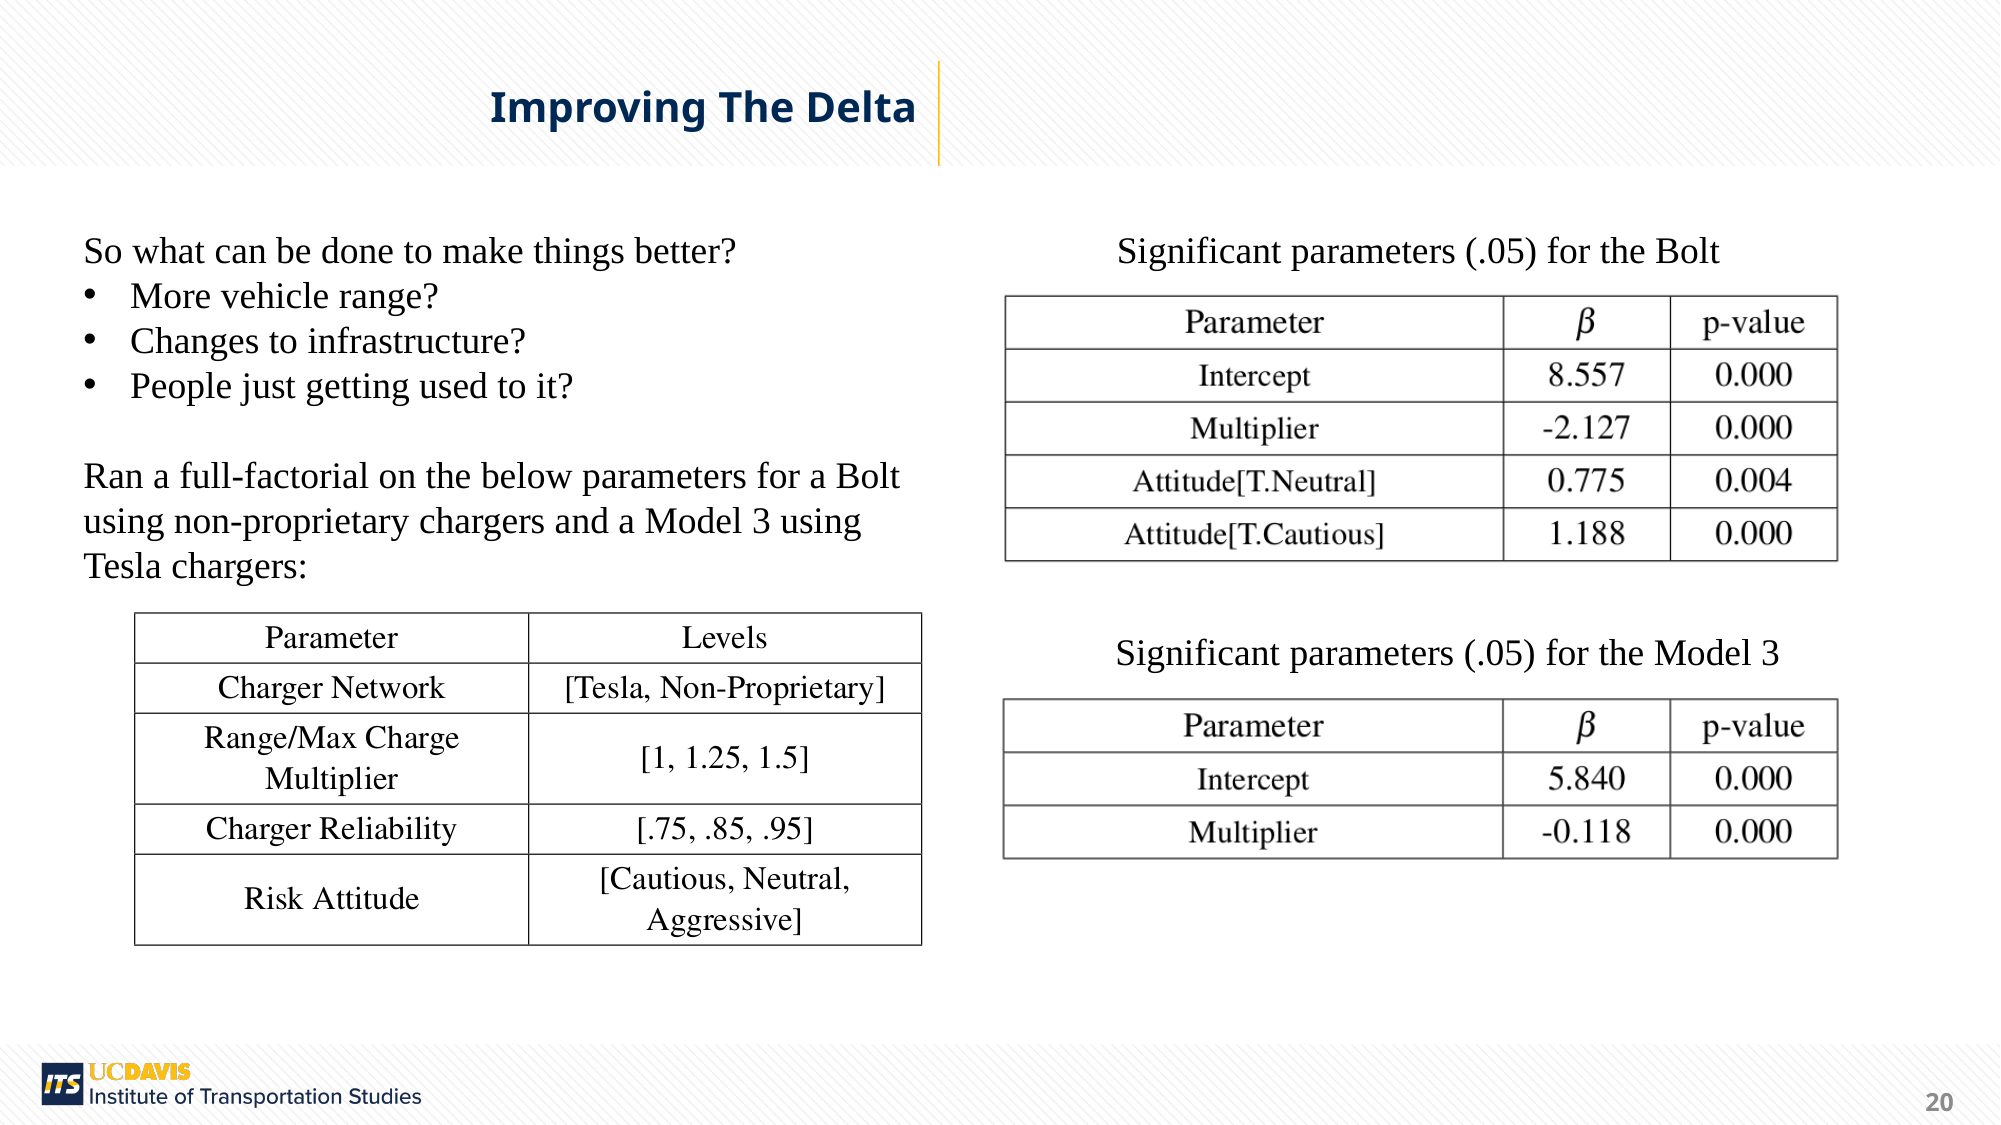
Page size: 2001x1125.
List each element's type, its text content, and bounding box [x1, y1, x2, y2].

text_box Significant parameters (.05) for the Bolt [944, 218, 1894, 279]
text_box Significant parameters (.05) for the Model 3 [973, 620, 1923, 681]
picture [992, 691, 1846, 869]
slide_number [1519, 1082, 1969, 1125]
text_box So what can be done to make things better? More vehicle range? Changes to infrastructure? People just getting used to it? Ran a full-factorial on the below parameters for a Bolt using non-proprietary chargers and a Model 3 using Tesla chargers: [68, 218, 923, 594]
picture [125, 603, 945, 957]
list Improving The Delta [40, 52, 933, 166]
picture [40, 1061, 421, 1108]
picture [992, 279, 1846, 577]
